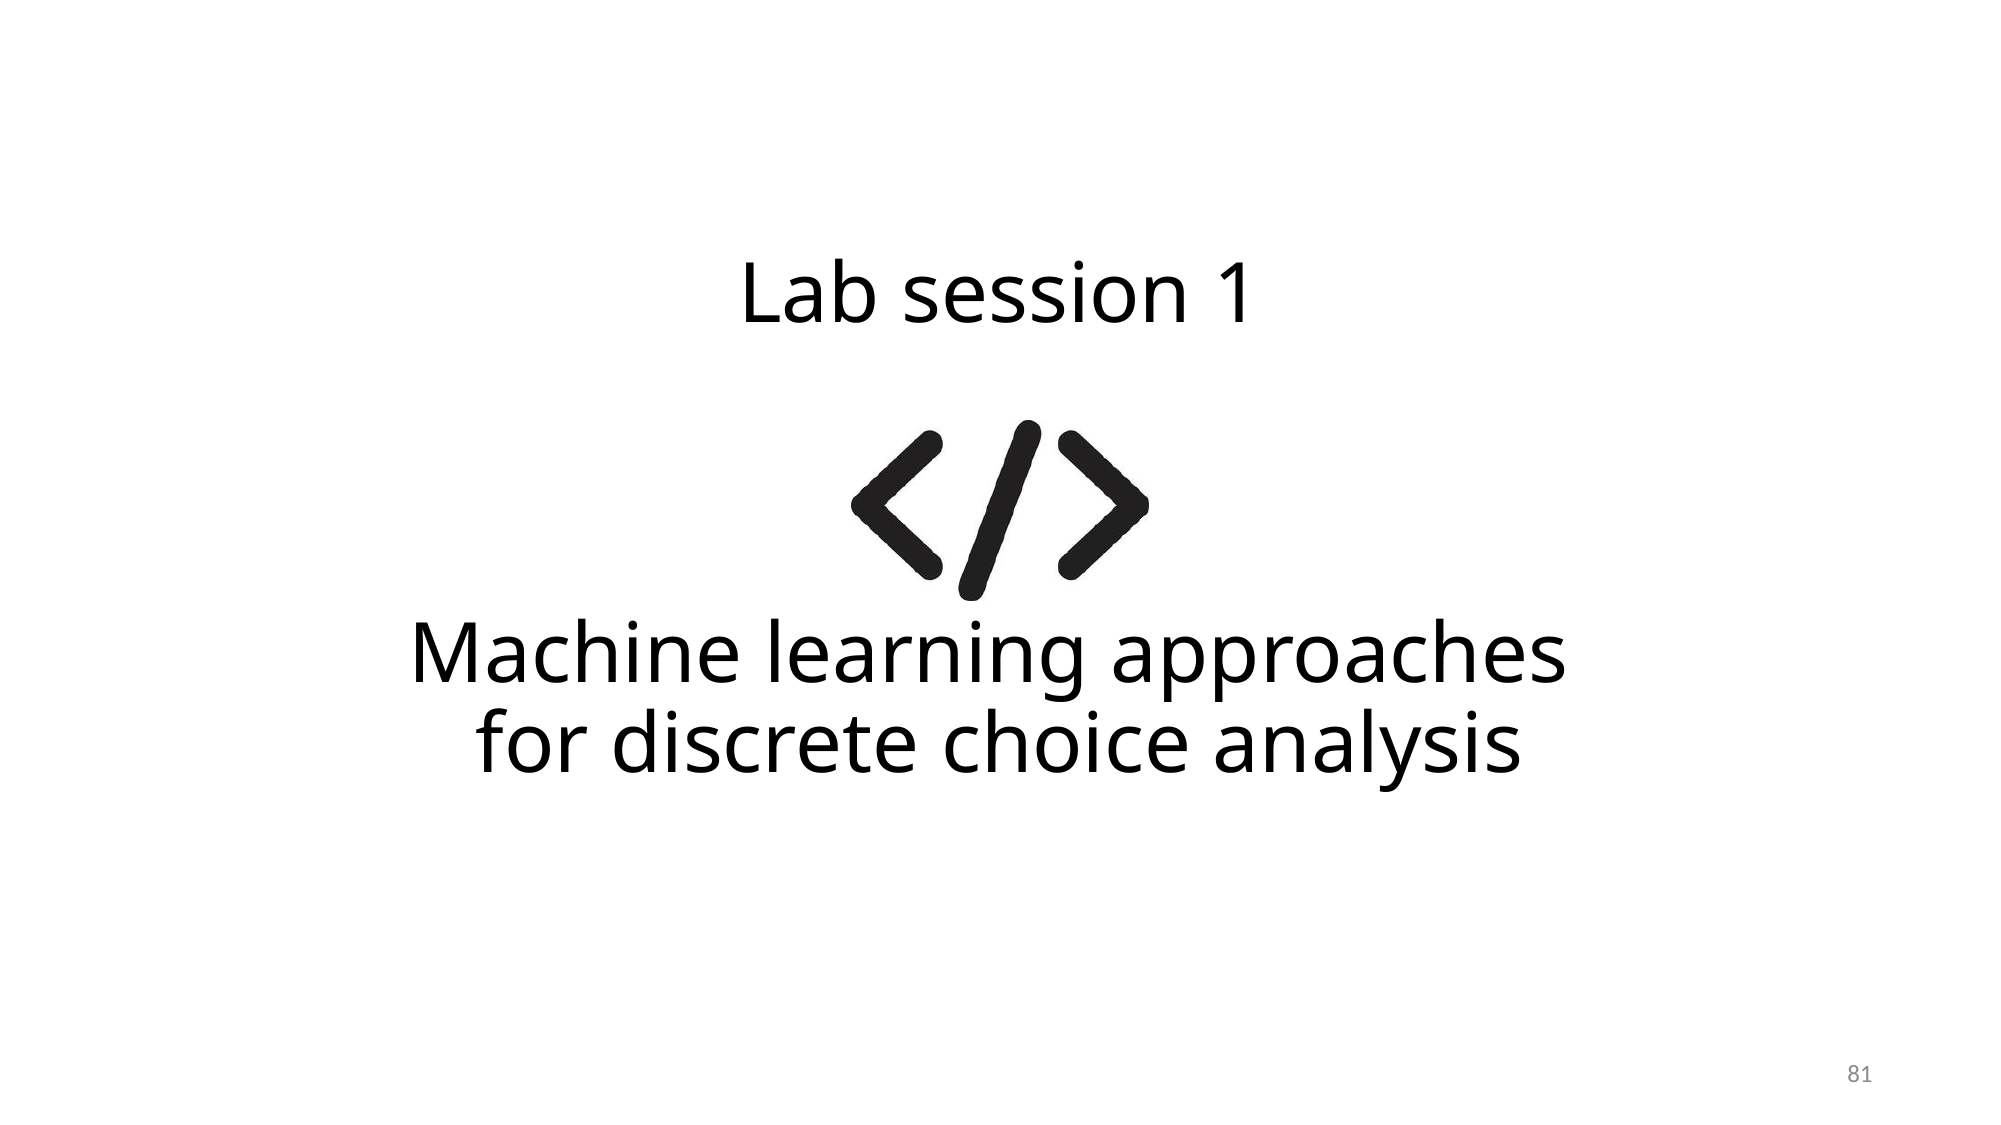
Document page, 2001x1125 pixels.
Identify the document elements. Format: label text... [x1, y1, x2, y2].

picture [851, 420, 1149, 601]
slide_number 81 [1691, 1042, 1888, 1103]
title Lab session 1 Machine learning approaches for discrete choice analysis [149, 243, 1851, 894]
